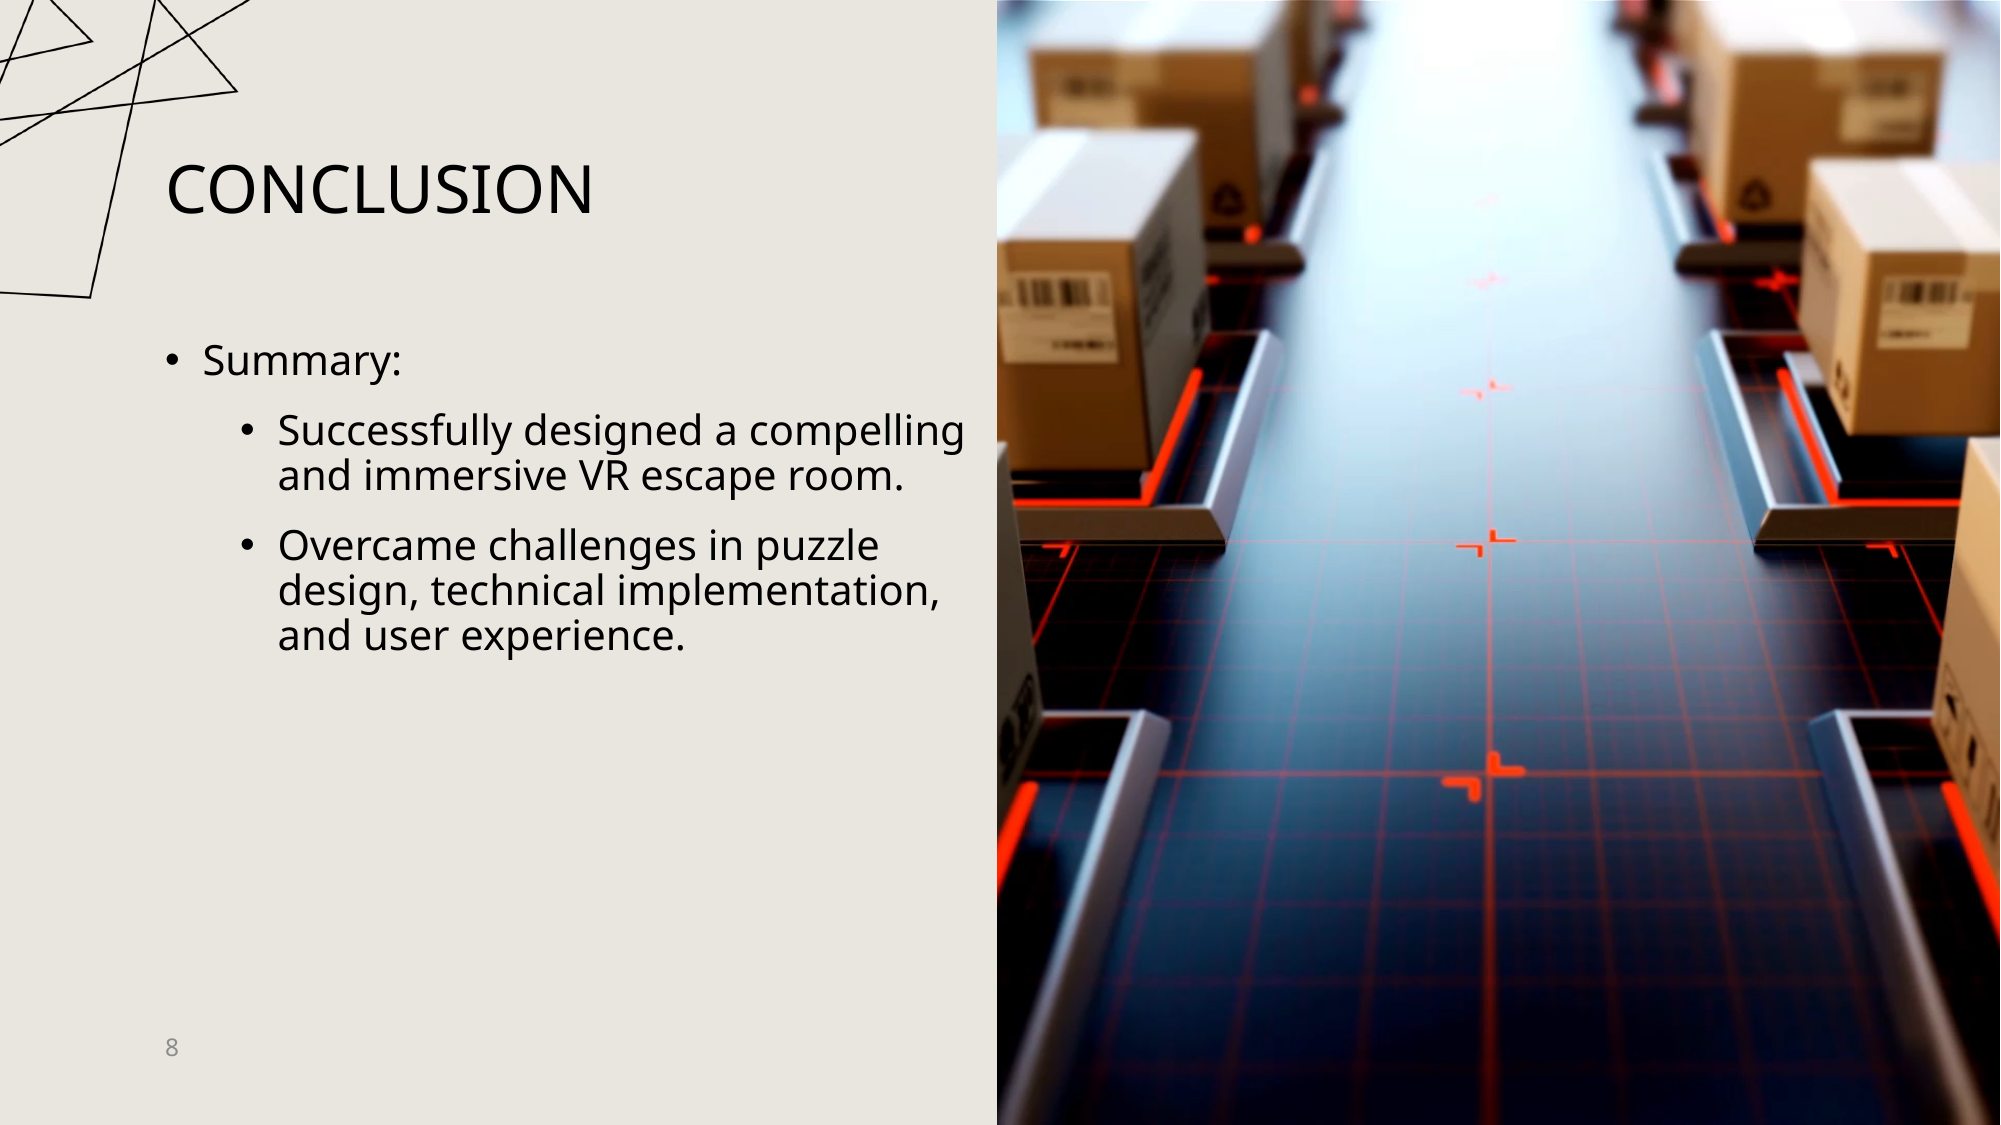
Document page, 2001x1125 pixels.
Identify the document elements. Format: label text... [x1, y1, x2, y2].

slide_number 8 [150, 1024, 254, 1074]
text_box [996, 0, 2000, 1125]
picture [0, 0, 274, 311]
title Conclusion [150, 73, 996, 311]
list Summary: Successfully designed a compelling and immersive VR escape room. Overcame challenges in puzzle design, technical implementation, and user experience. [150, 331, 996, 947]
